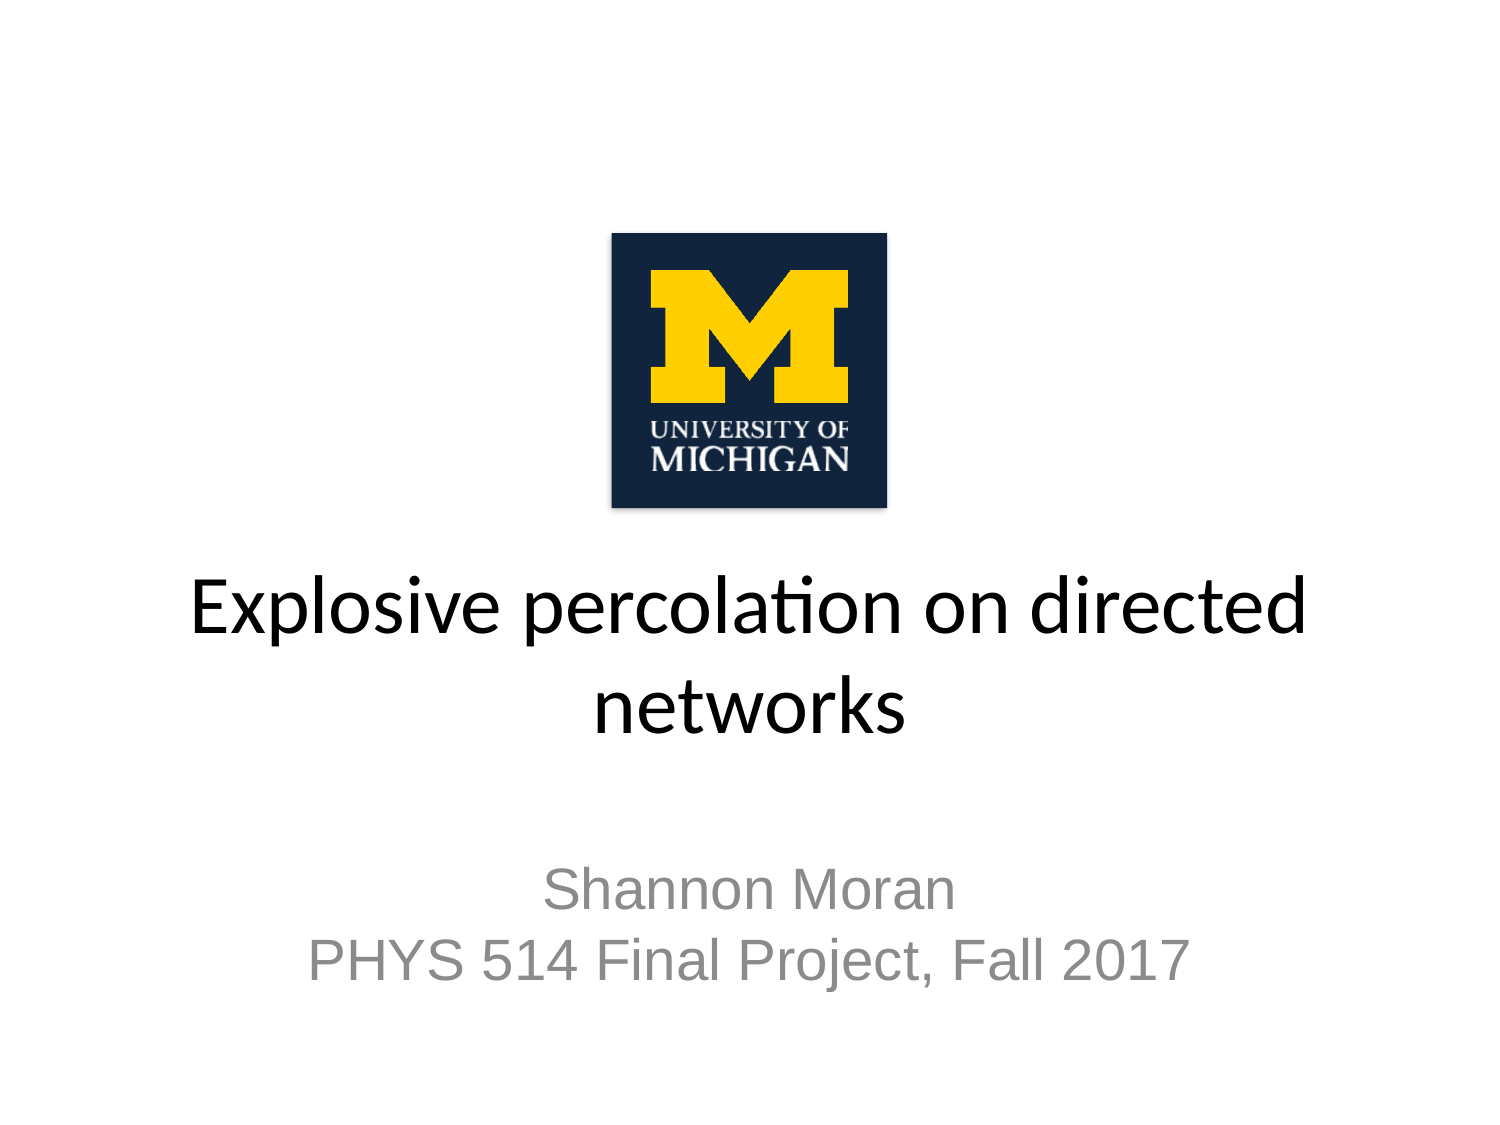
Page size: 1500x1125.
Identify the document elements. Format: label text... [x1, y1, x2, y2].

title Explosive percolation on directed networks [112, 516, 1388, 758]
subtitle Shannon Moran PHYS 514 Final Project, Fall 2017 [225, 844, 1275, 1011]
